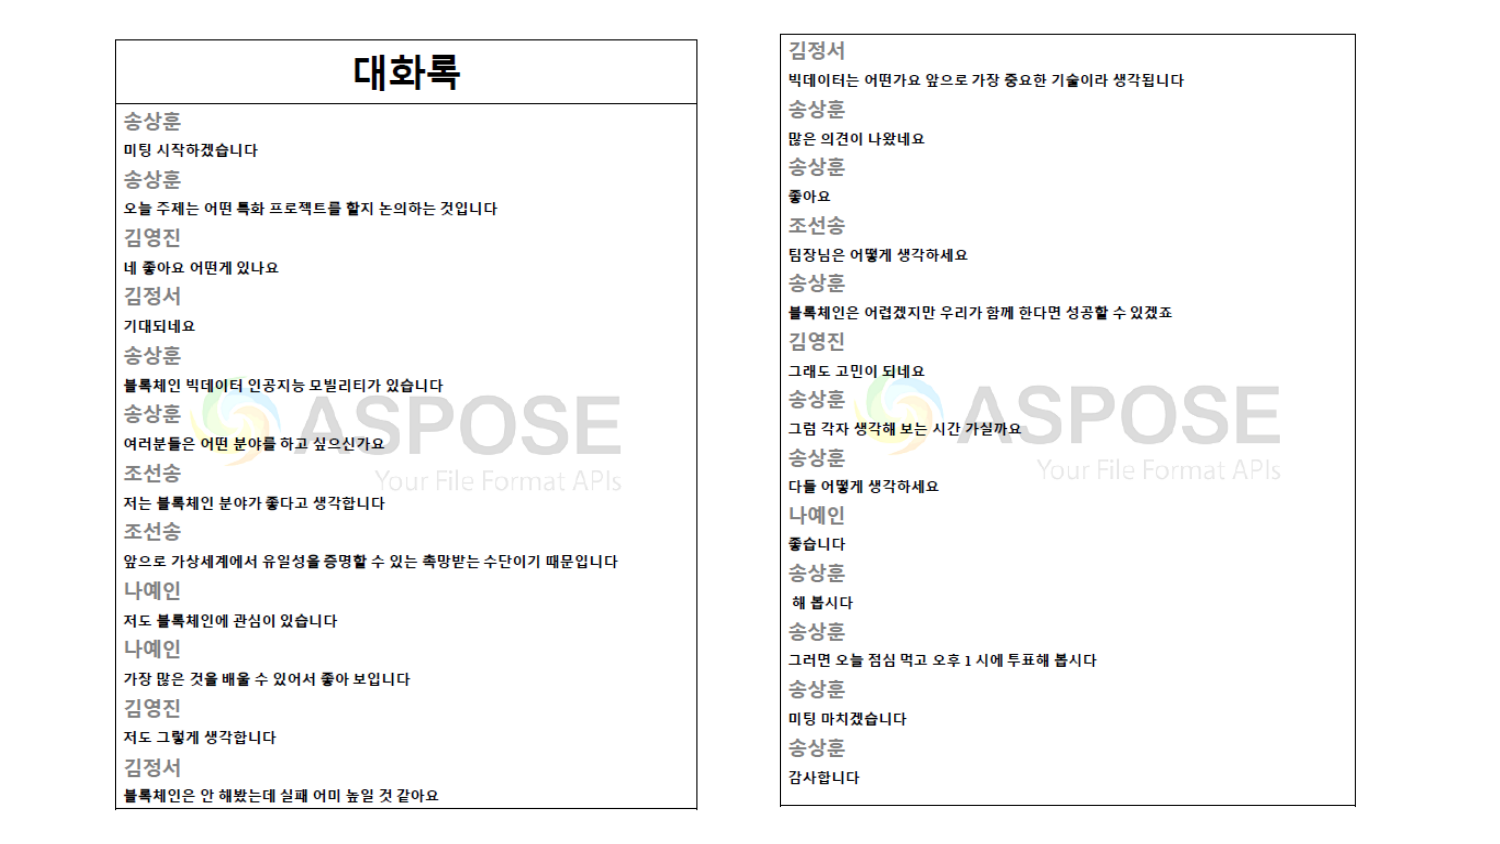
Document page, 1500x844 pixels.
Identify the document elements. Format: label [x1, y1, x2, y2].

picture [102, 24, 714, 819]
picture [768, 24, 1369, 819]
